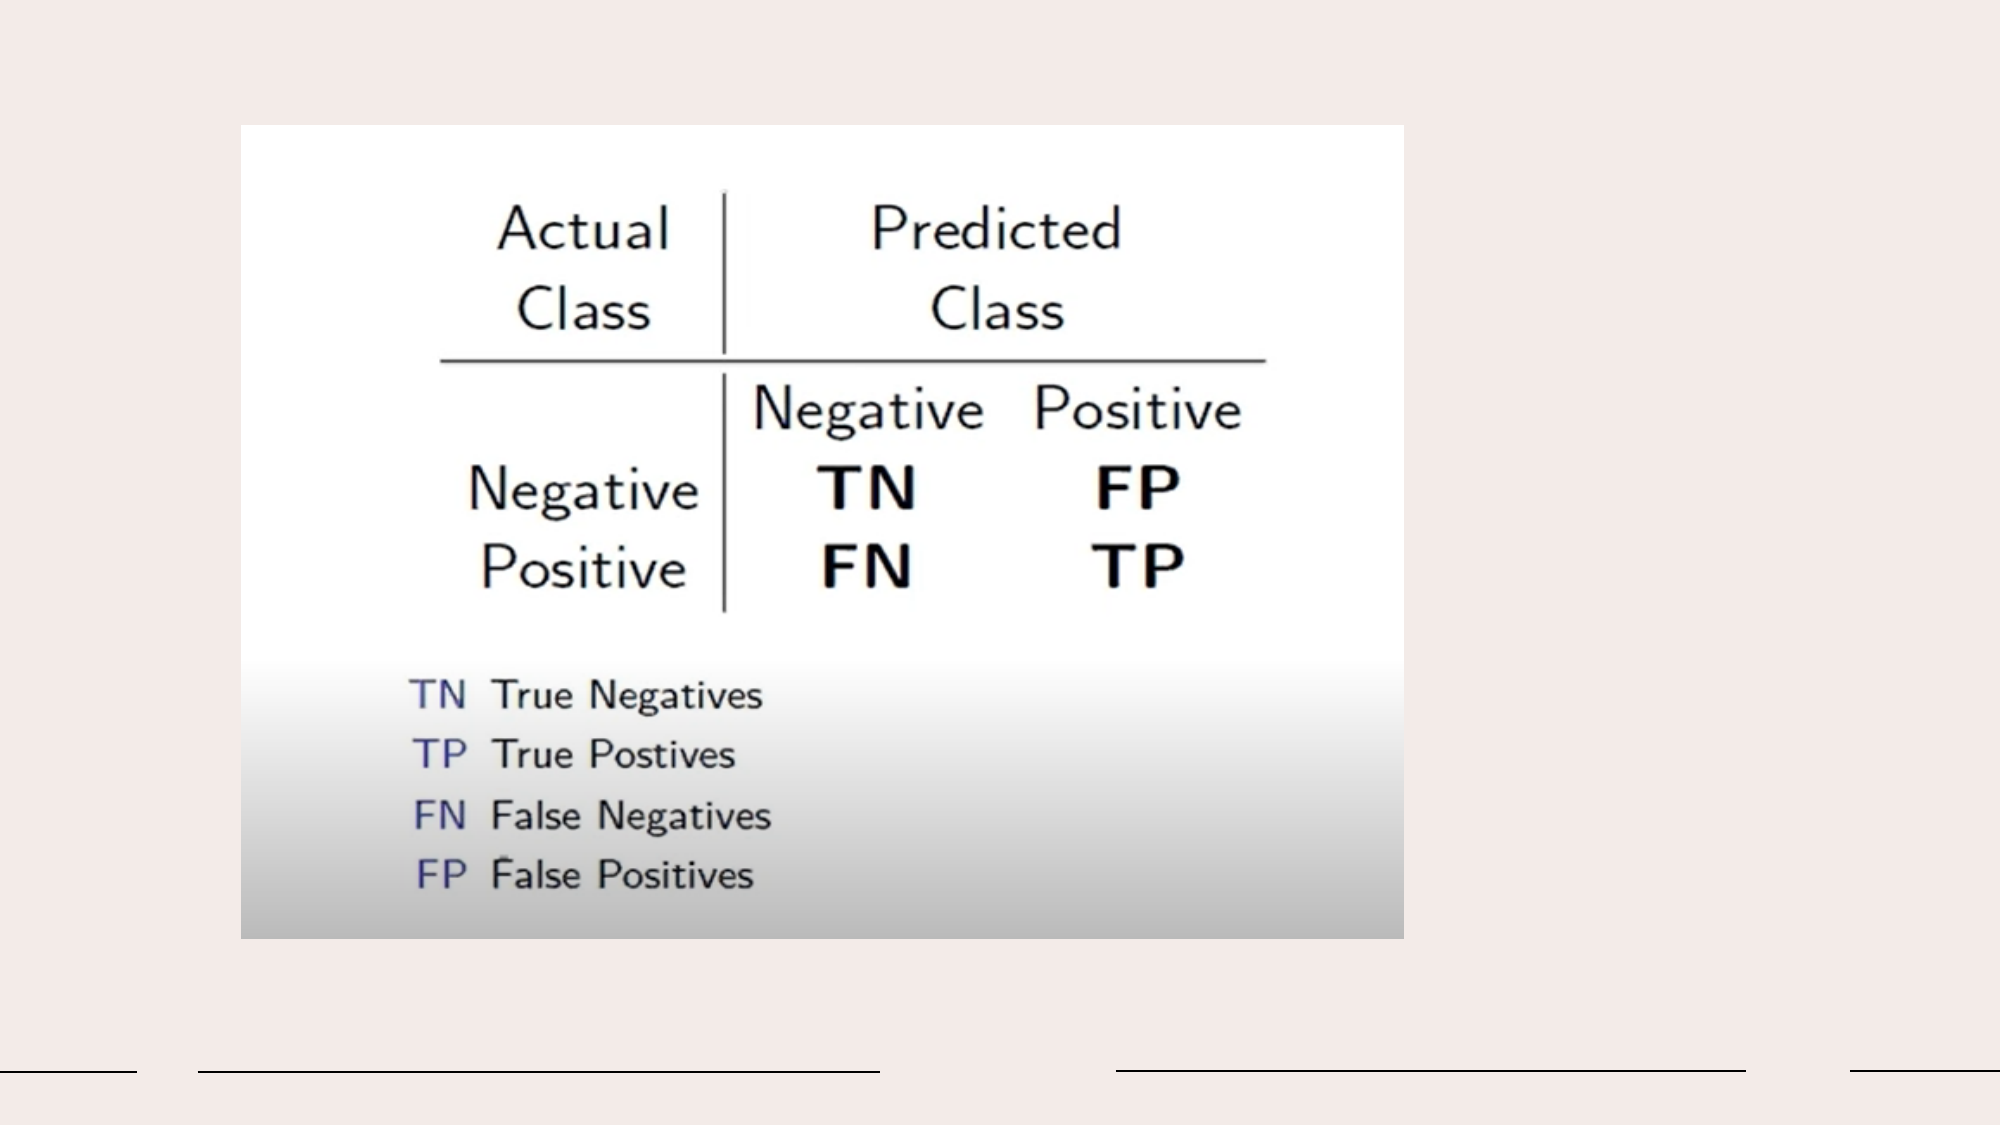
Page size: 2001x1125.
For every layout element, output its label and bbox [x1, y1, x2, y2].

picture [241, 125, 1404, 939]
